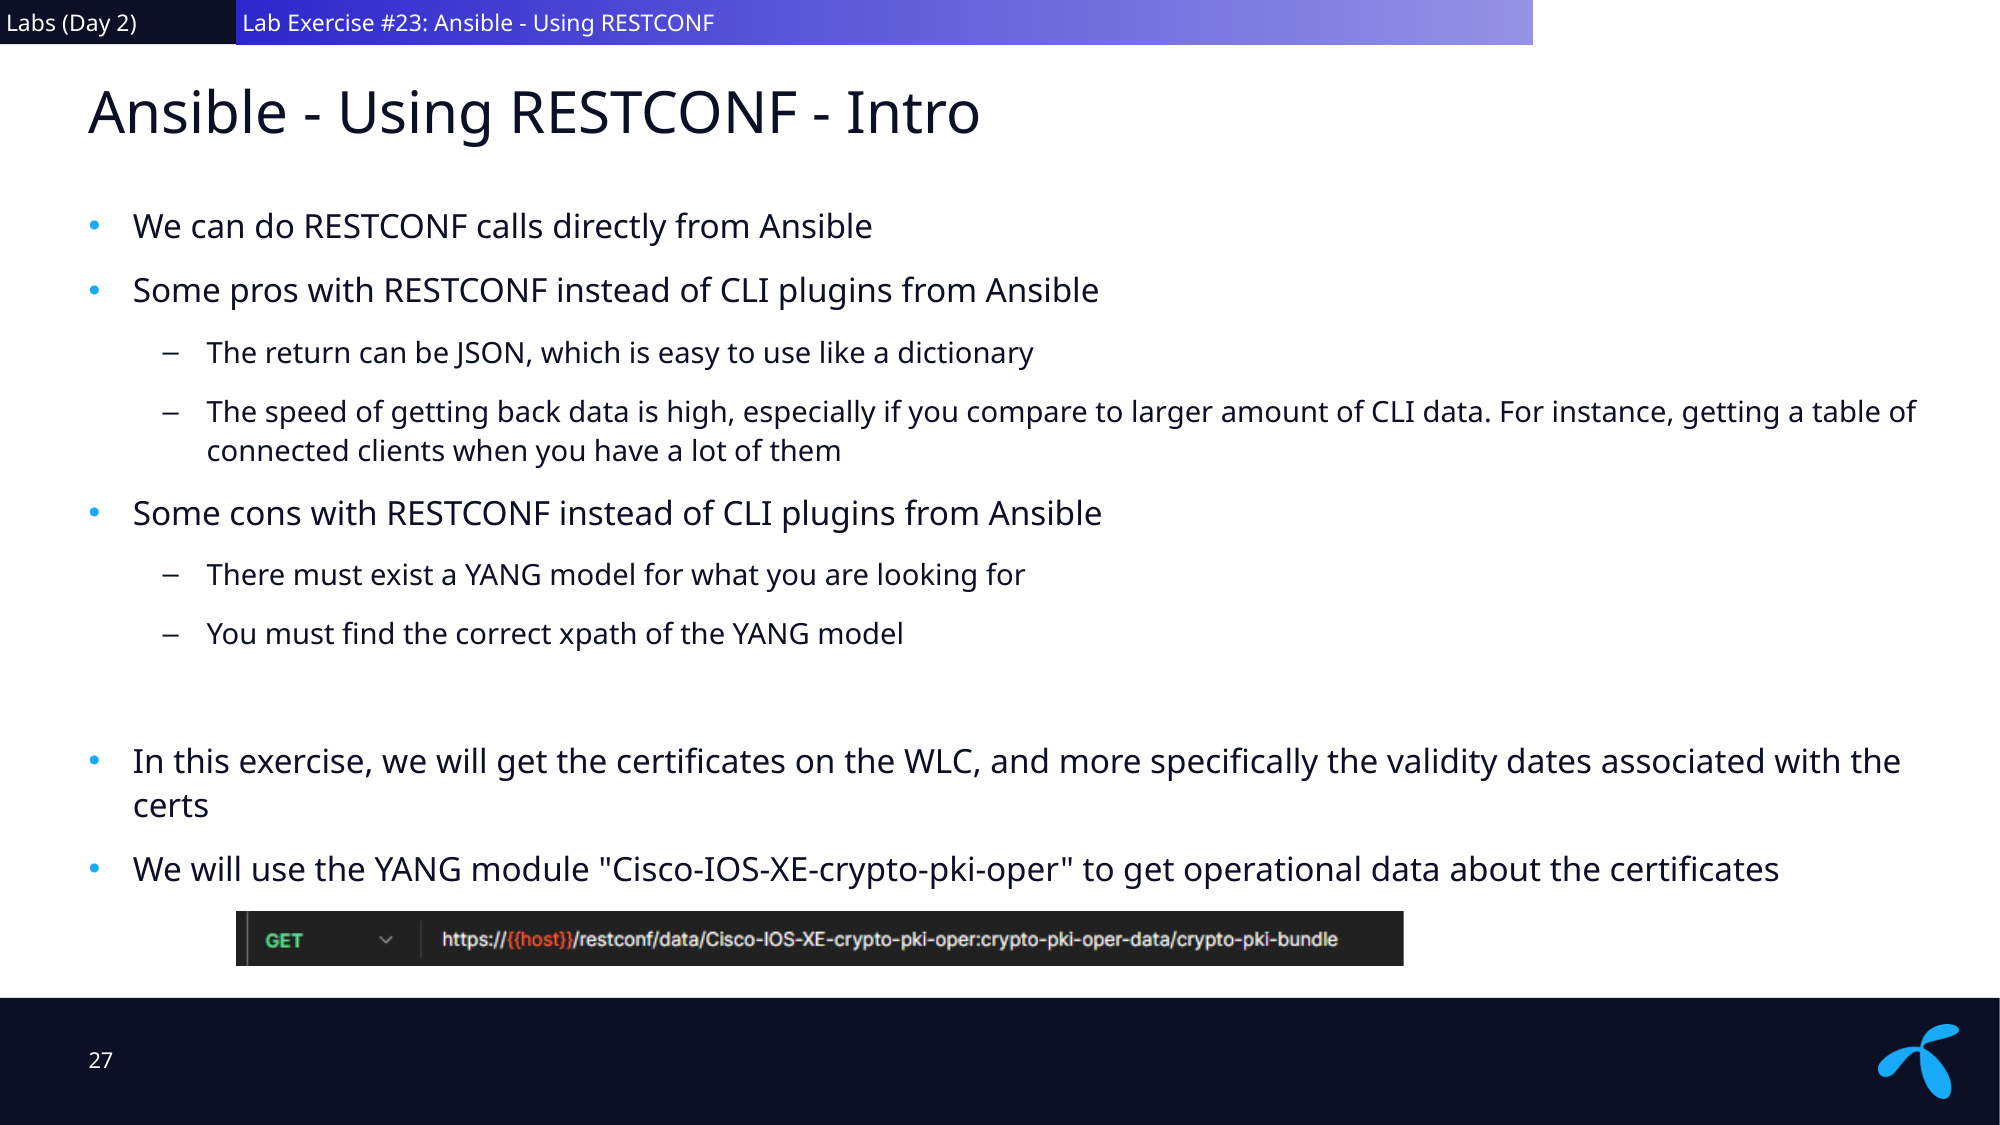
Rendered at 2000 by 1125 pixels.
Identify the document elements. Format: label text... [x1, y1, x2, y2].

picture [1878, 1025, 1959, 1099]
slide_number 27 [88, 1025, 237, 1099]
footer Labs (Day 2) [0, 0, 236, 45]
title Ansible - Using RESTCONF - Intro [88, 70, 1911, 160]
text_box Lab Exercise #23: Ansible - Using RESTCONF [236, 0, 1533, 45]
text_box We can do RESTCONF calls directly from Ansible Some pros with RESTCONF instead of CLI plugins from Ansible The return can be JSON, which is easy to use like a dictionary The speed of getting back data is high, especially if you compare to larger amount of CLI data. For instance, getting a table of connected clients when you have a lot of them Some cons with RESTCONF instead of CLI plugins from Ansible There must exist a YANG model for what you are looking for You must find the correct xpath of the YANG model In this exercise, we will get the certificates on the WLC, and more specifically the validity dates associated with the certs We will use the YANG module "Cisco-IOS-XE-crypto-pki-oper" to get operational data about the certificates [88, 171, 1970, 1025]
picture [235, 910, 1404, 966]
